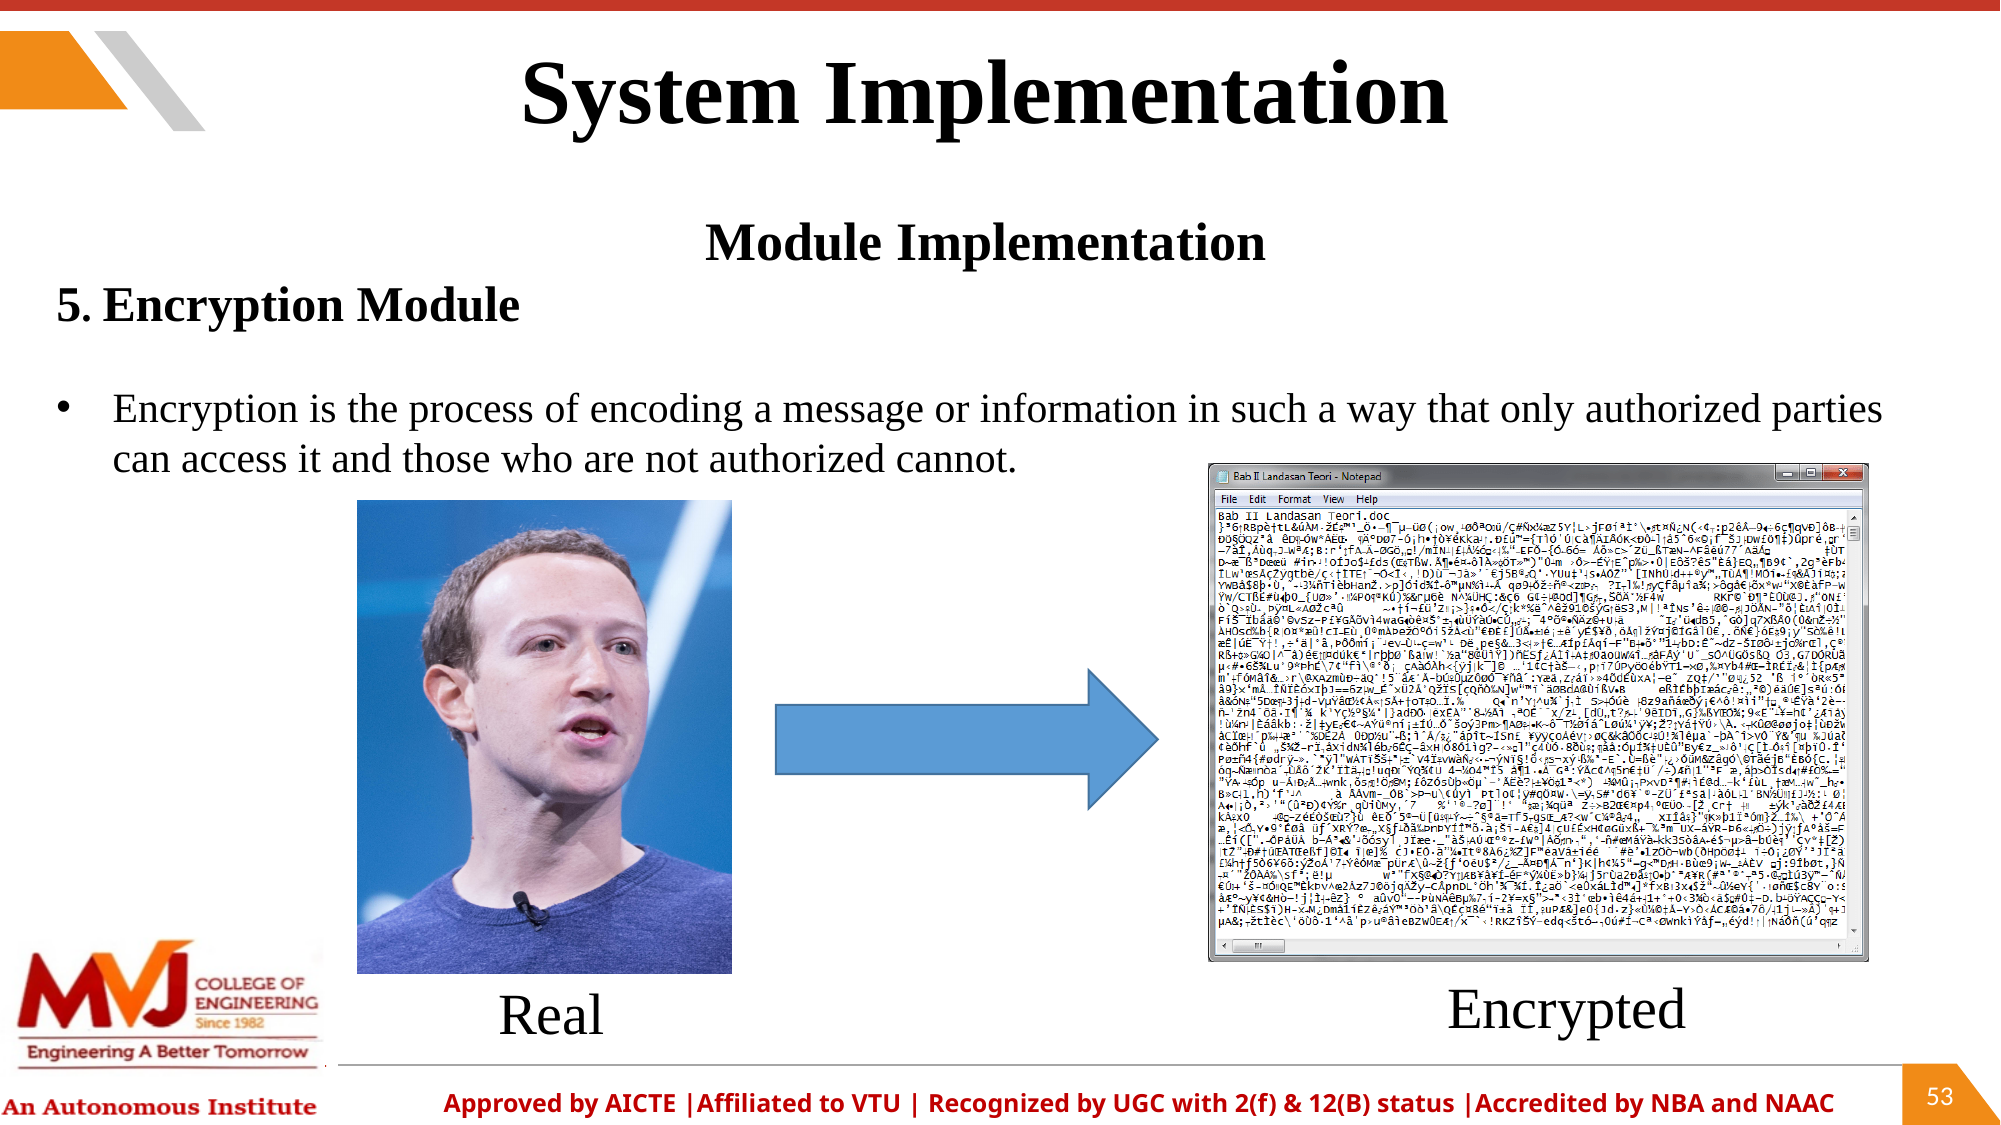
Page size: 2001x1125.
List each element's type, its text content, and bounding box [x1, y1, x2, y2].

text_box Approved by AICTE |Affiliated to VTU | Recognized by UGC with 2(f) & 12(B) status |Accredited by NBA and NAAC [407, 1079, 1873, 1125]
text_box Real [325, 968, 915, 1054]
text_box Encrypted [1203, 962, 1931, 1048]
text_box Module Implementation 5. Encryption Module Encryption is the process of encoding a message or information in such a way that only authorized parties can access it and those who are not authorized cannot. [41, 198, 1931, 579]
text_box [774, 667, 1160, 812]
picture [357, 500, 733, 974]
picture [1208, 463, 1869, 962]
text_box System Implementation [500, 24, 1472, 150]
picture [0, 937, 325, 1125]
